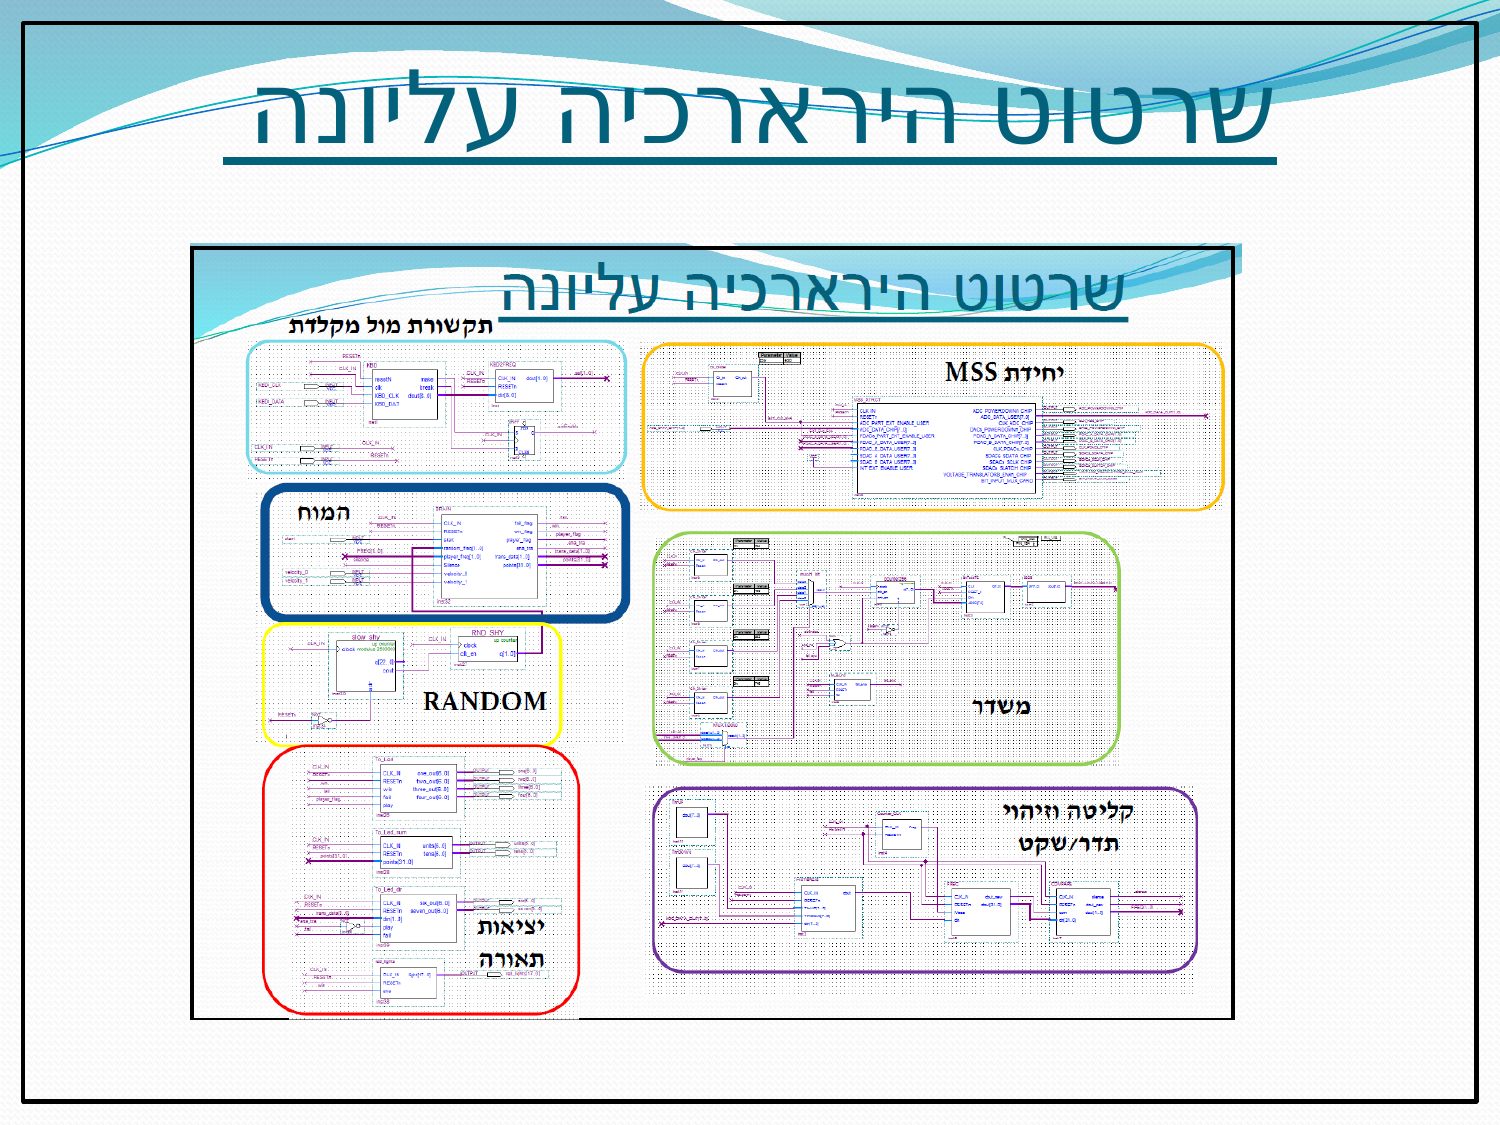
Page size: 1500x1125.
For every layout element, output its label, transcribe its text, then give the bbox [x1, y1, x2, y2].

picture [190, 243, 1242, 1021]
title שרטוט הירארכיה עליונה [187, 35, 1313, 164]
text_box [21, 21, 1479, 1104]
